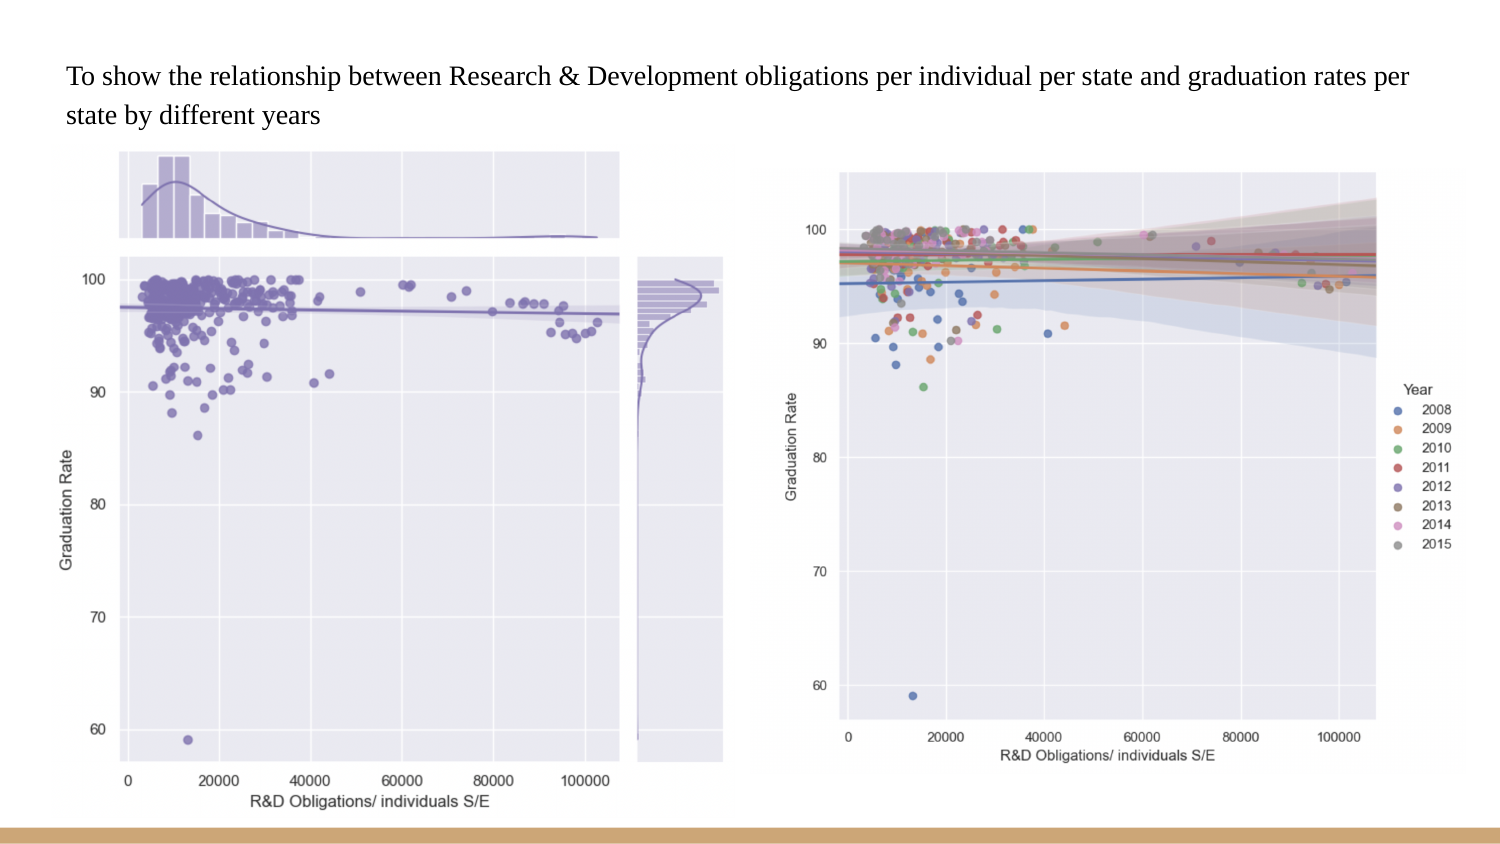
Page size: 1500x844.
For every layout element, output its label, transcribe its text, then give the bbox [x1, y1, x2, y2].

picture [749, 168, 1466, 774]
picture [50, 144, 735, 819]
list To show the relationship between Research & Development obligations per individual per state and graduation rates per state by different years [51, 37, 1449, 127]
